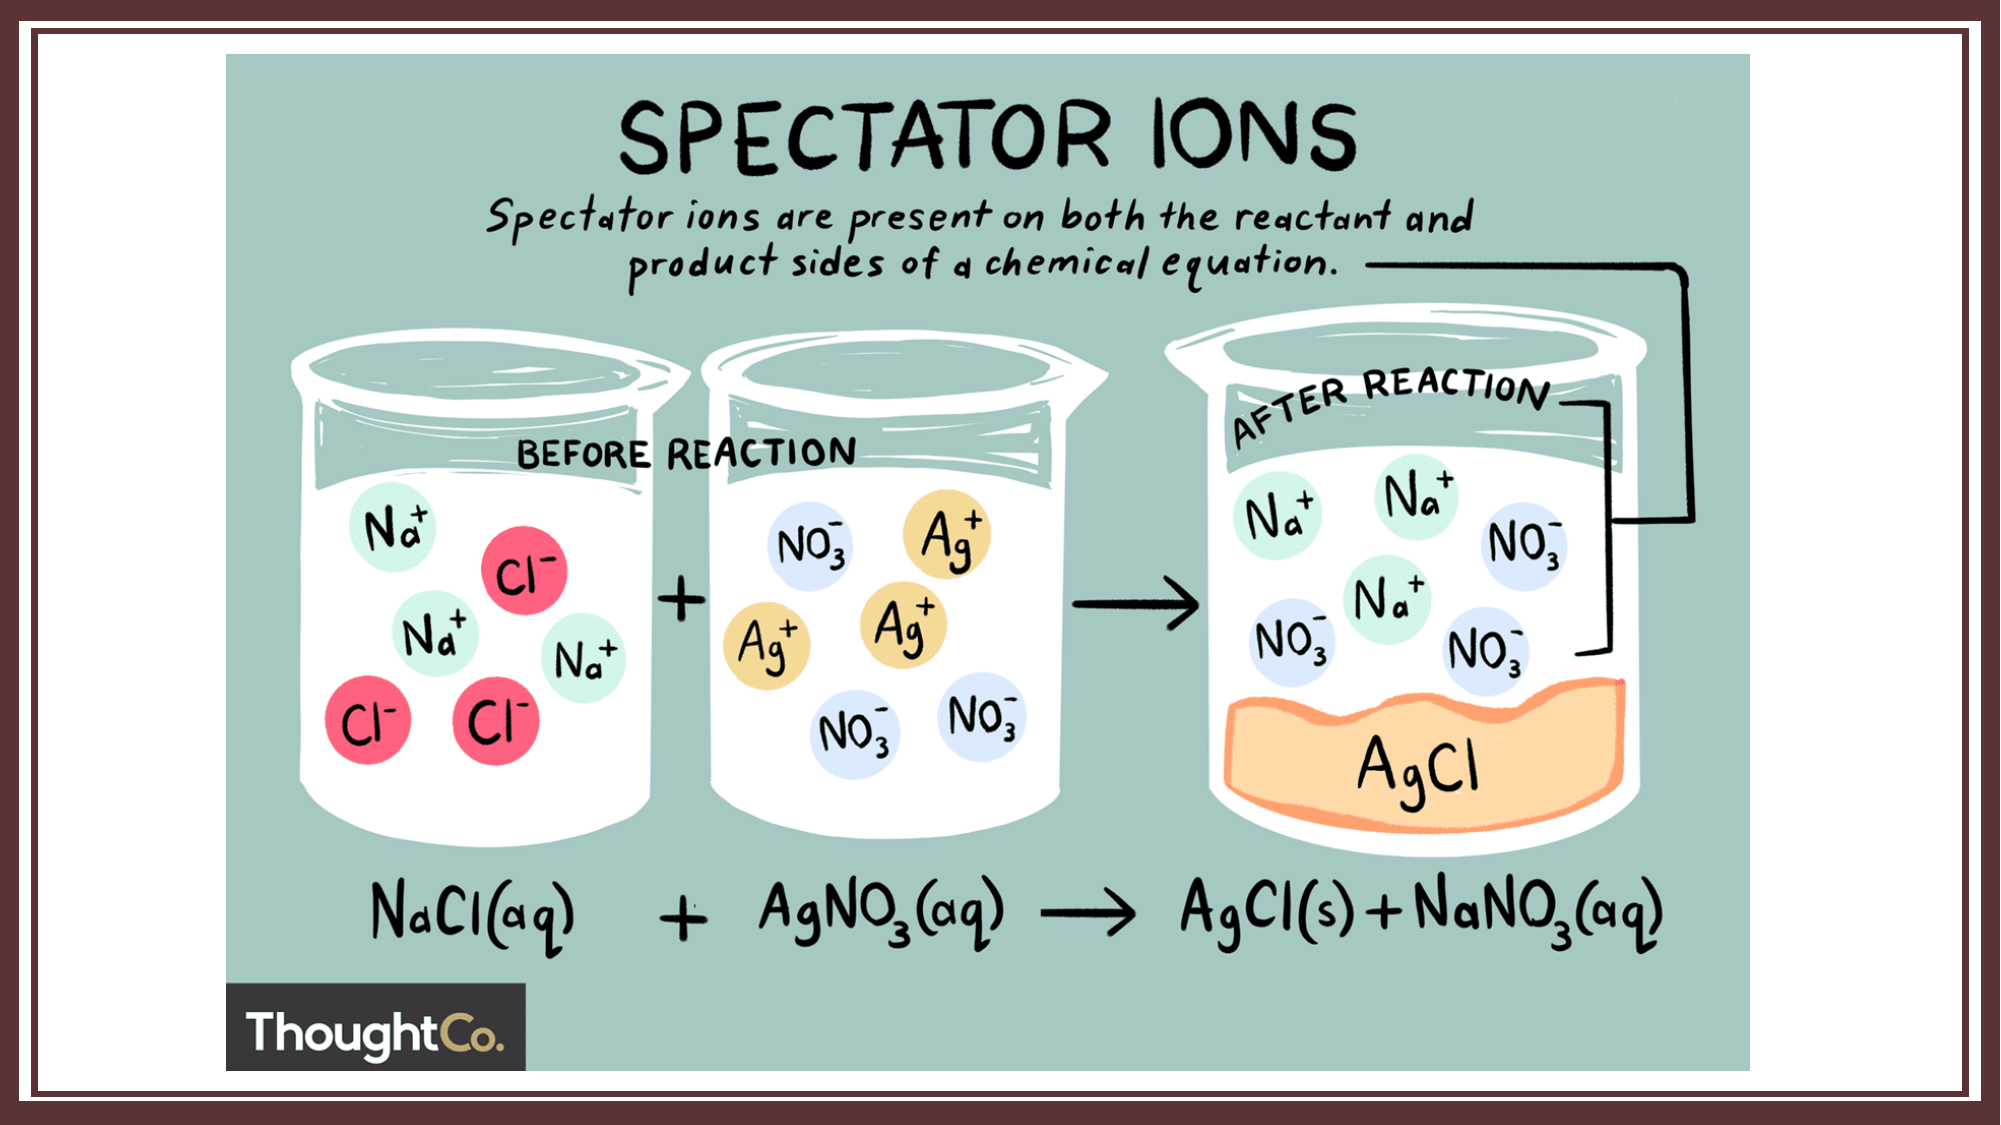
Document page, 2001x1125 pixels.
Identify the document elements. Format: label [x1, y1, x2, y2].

picture [226, 54, 1750, 1071]
text_box [19, 21, 1981, 1101]
text_box [33, 30, 1967, 1095]
